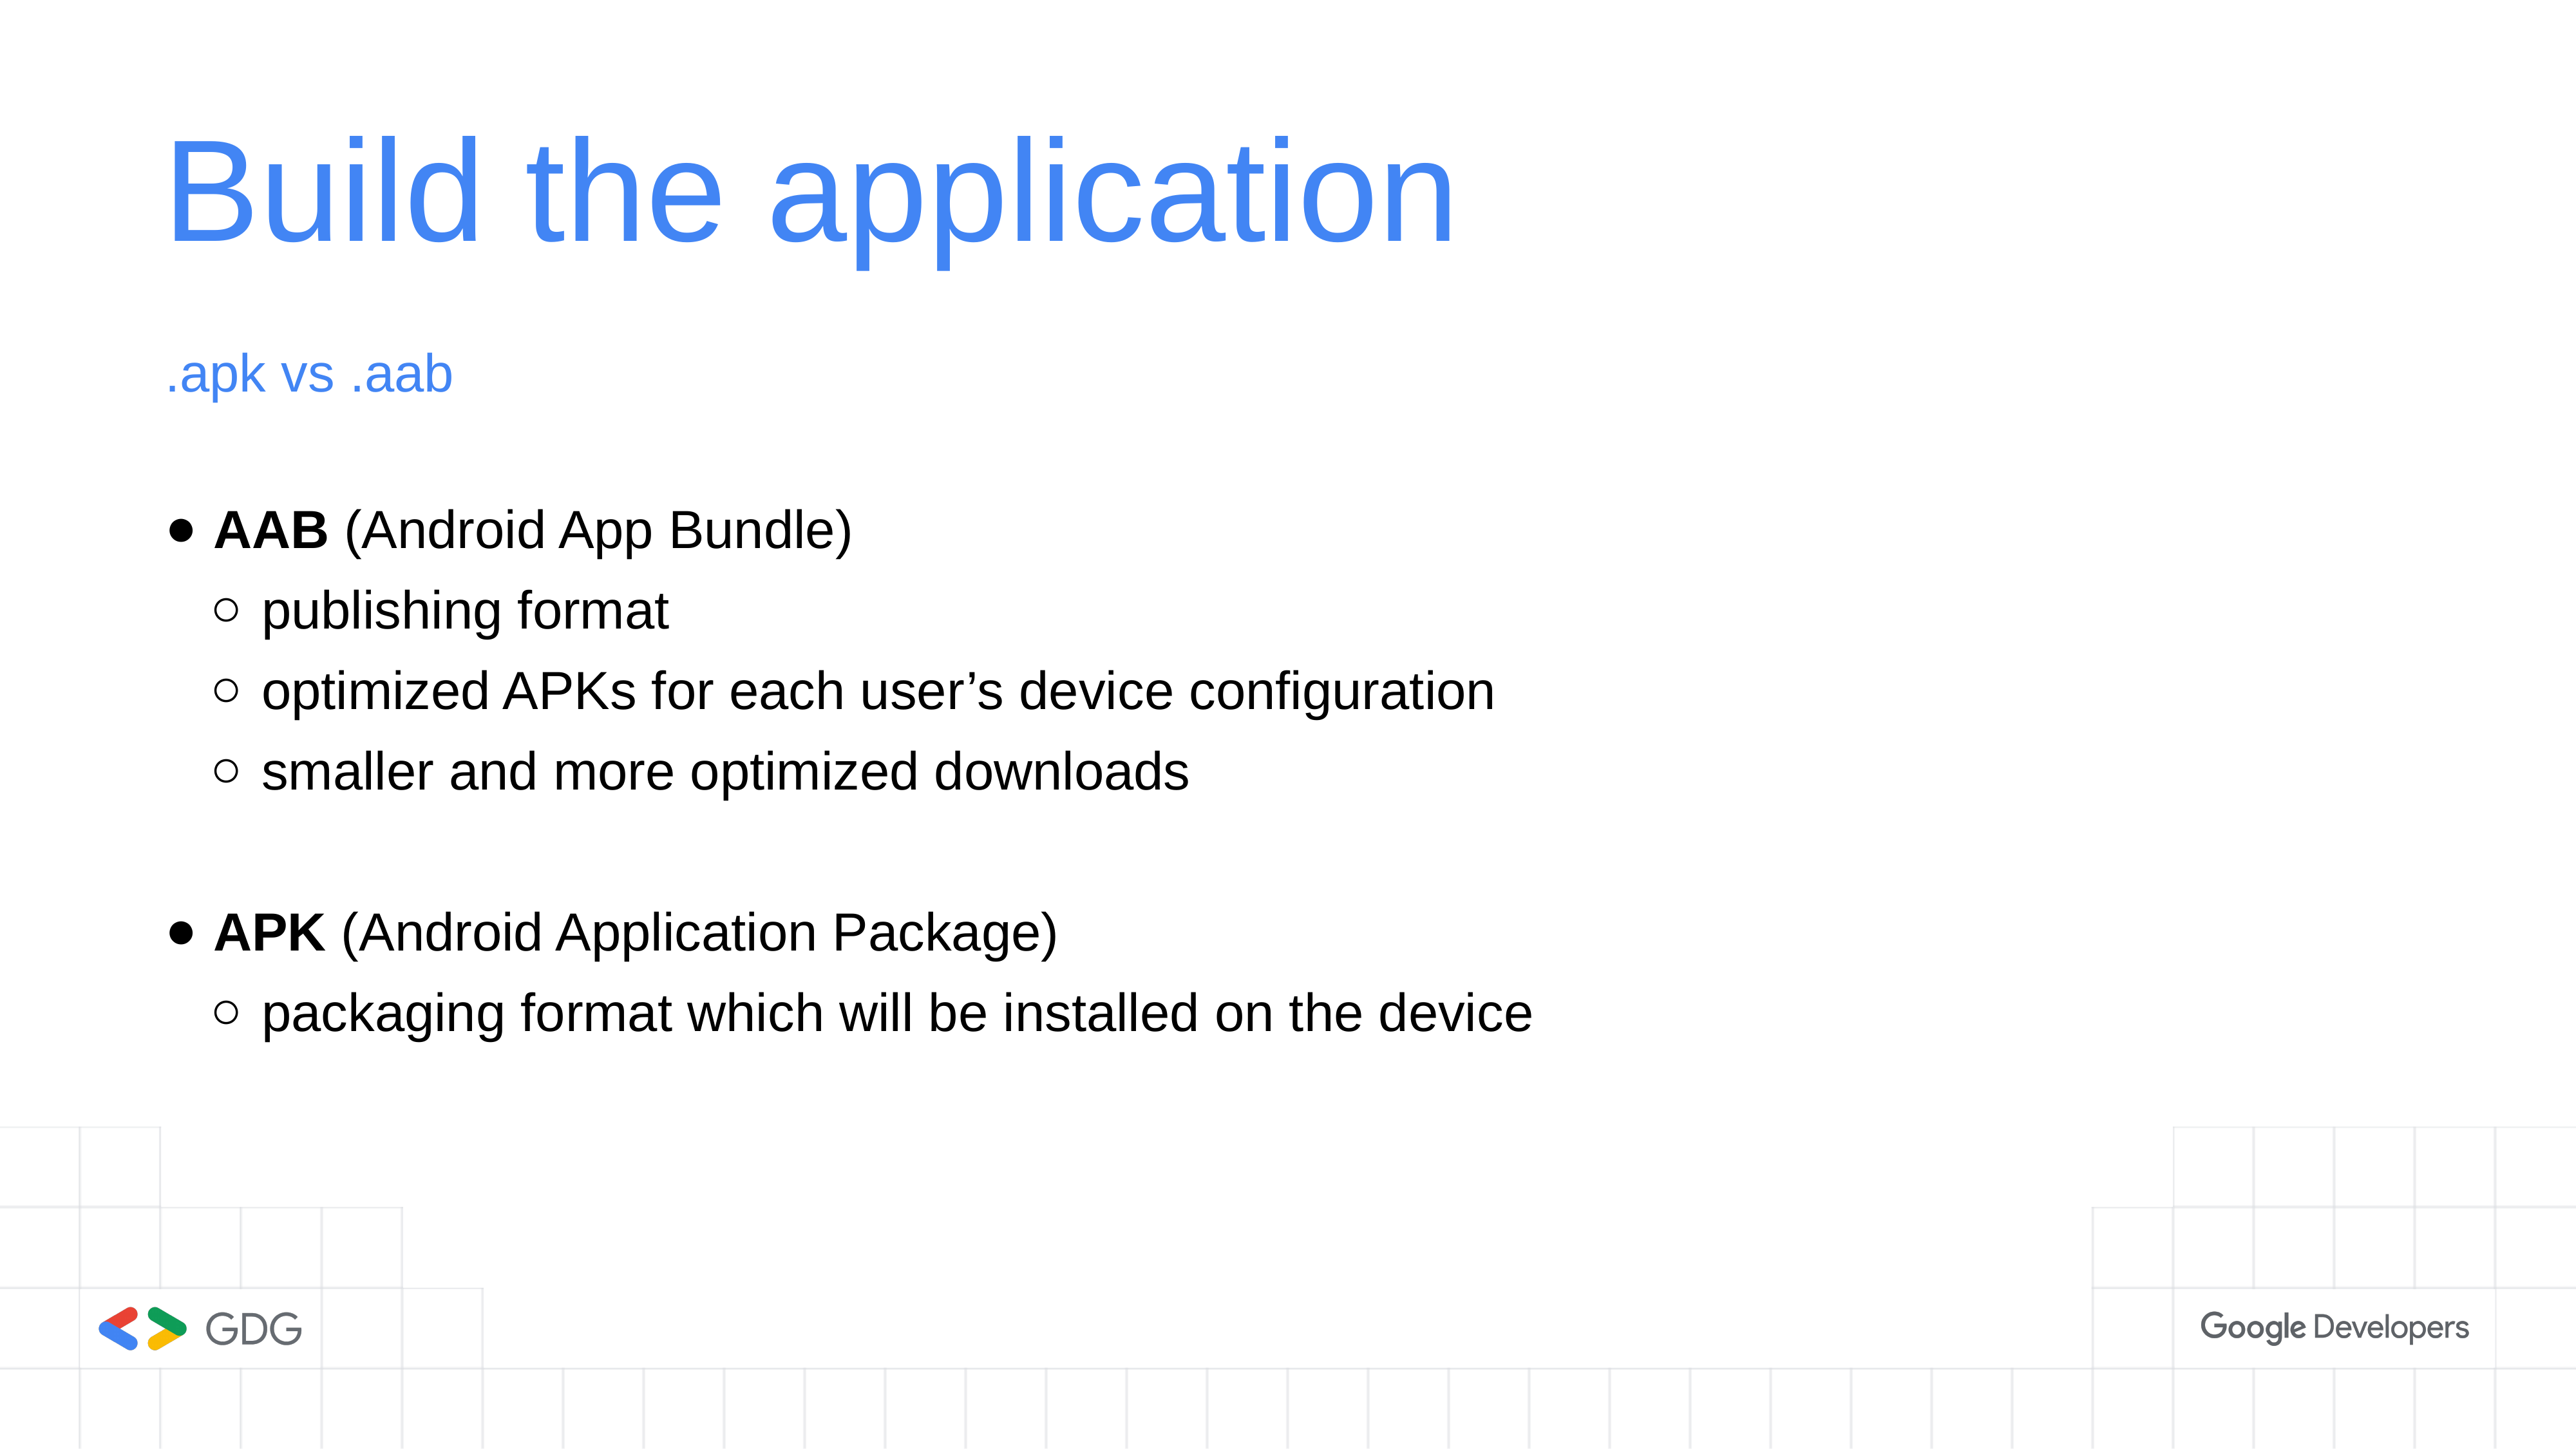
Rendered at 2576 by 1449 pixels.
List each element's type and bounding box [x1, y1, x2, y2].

picture [0, 1368, 2576, 1449]
text_box [0, 0, 2576, 1368]
